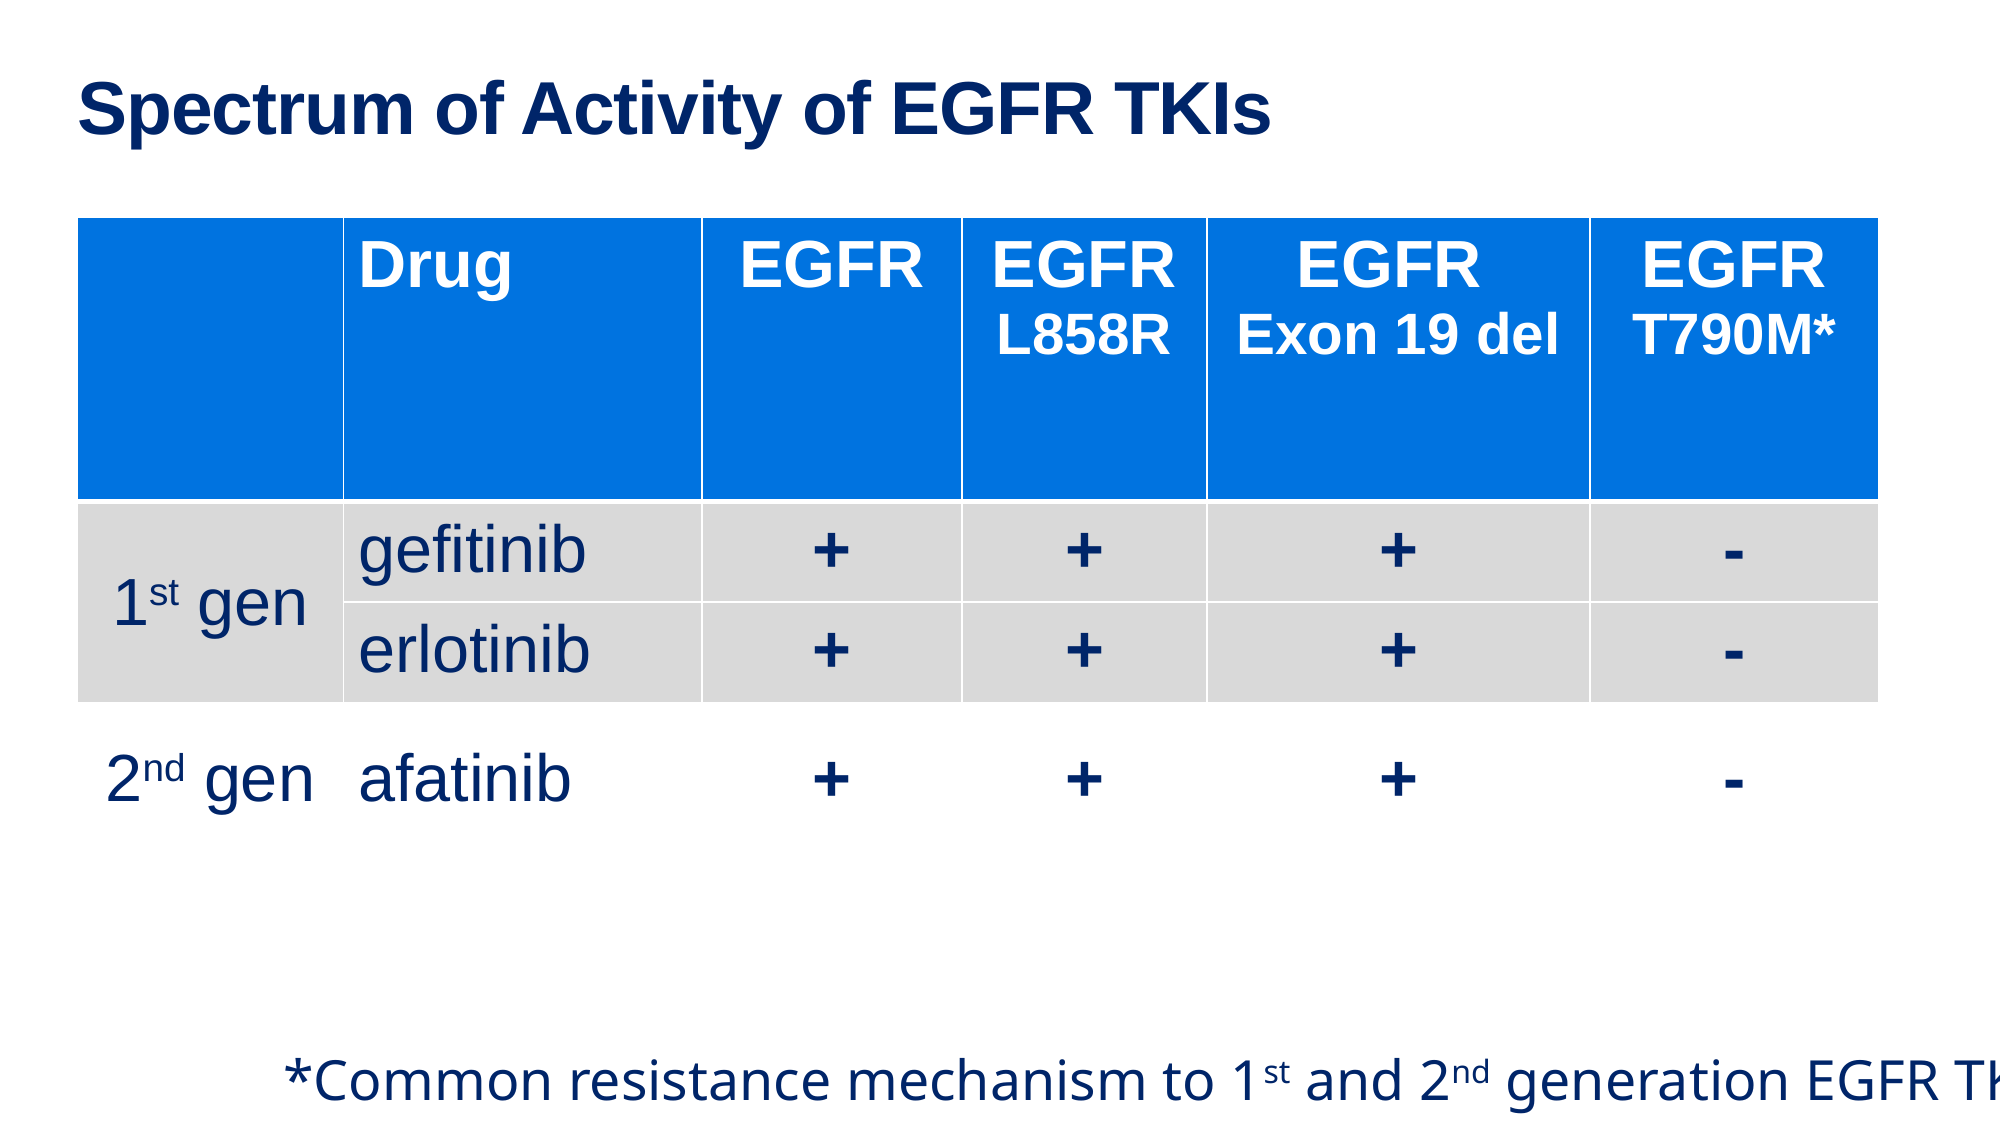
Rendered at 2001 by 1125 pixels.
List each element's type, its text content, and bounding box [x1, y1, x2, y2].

table_cell erlotinib [344, 603, 701, 702]
table_cell - [1591, 504, 1878, 601]
table_cell + [963, 603, 1206, 702]
table_cell + [1208, 603, 1589, 702]
table_cell + [963, 504, 1206, 601]
table_header EGFR L858R [963, 218, 1206, 499]
table_header EGFR T790M* [1591, 218, 1878, 499]
table_cell + [1208, 504, 1589, 601]
table_header EGFR [703, 218, 961, 499]
table_cell 2nd gen [78, 703, 343, 852]
table_header [78, 218, 343, 499]
table_cell + [703, 703, 961, 852]
table_cell + [1208, 703, 1589, 852]
table_cell - [1591, 603, 1878, 702]
table_header EGFR Exon 19 del [1208, 218, 1589, 499]
text_box *Common resistance mechanism to 1st and 2nd generation EGFR TKI [268, 1037, 2000, 1119]
table_cell - [1591, 703, 1878, 852]
table_cell + [703, 504, 961, 601]
table_cell + [703, 603, 961, 702]
table_cell 1st gen [78, 504, 343, 702]
table_header Drug [344, 218, 701, 499]
table_cell afatinib [344, 703, 701, 852]
table_cell gefitinib [344, 504, 701, 601]
table_cell + [963, 703, 1206, 852]
title Spectrum of Activity of EGFR TKIs [77, 69, 1947, 247]
